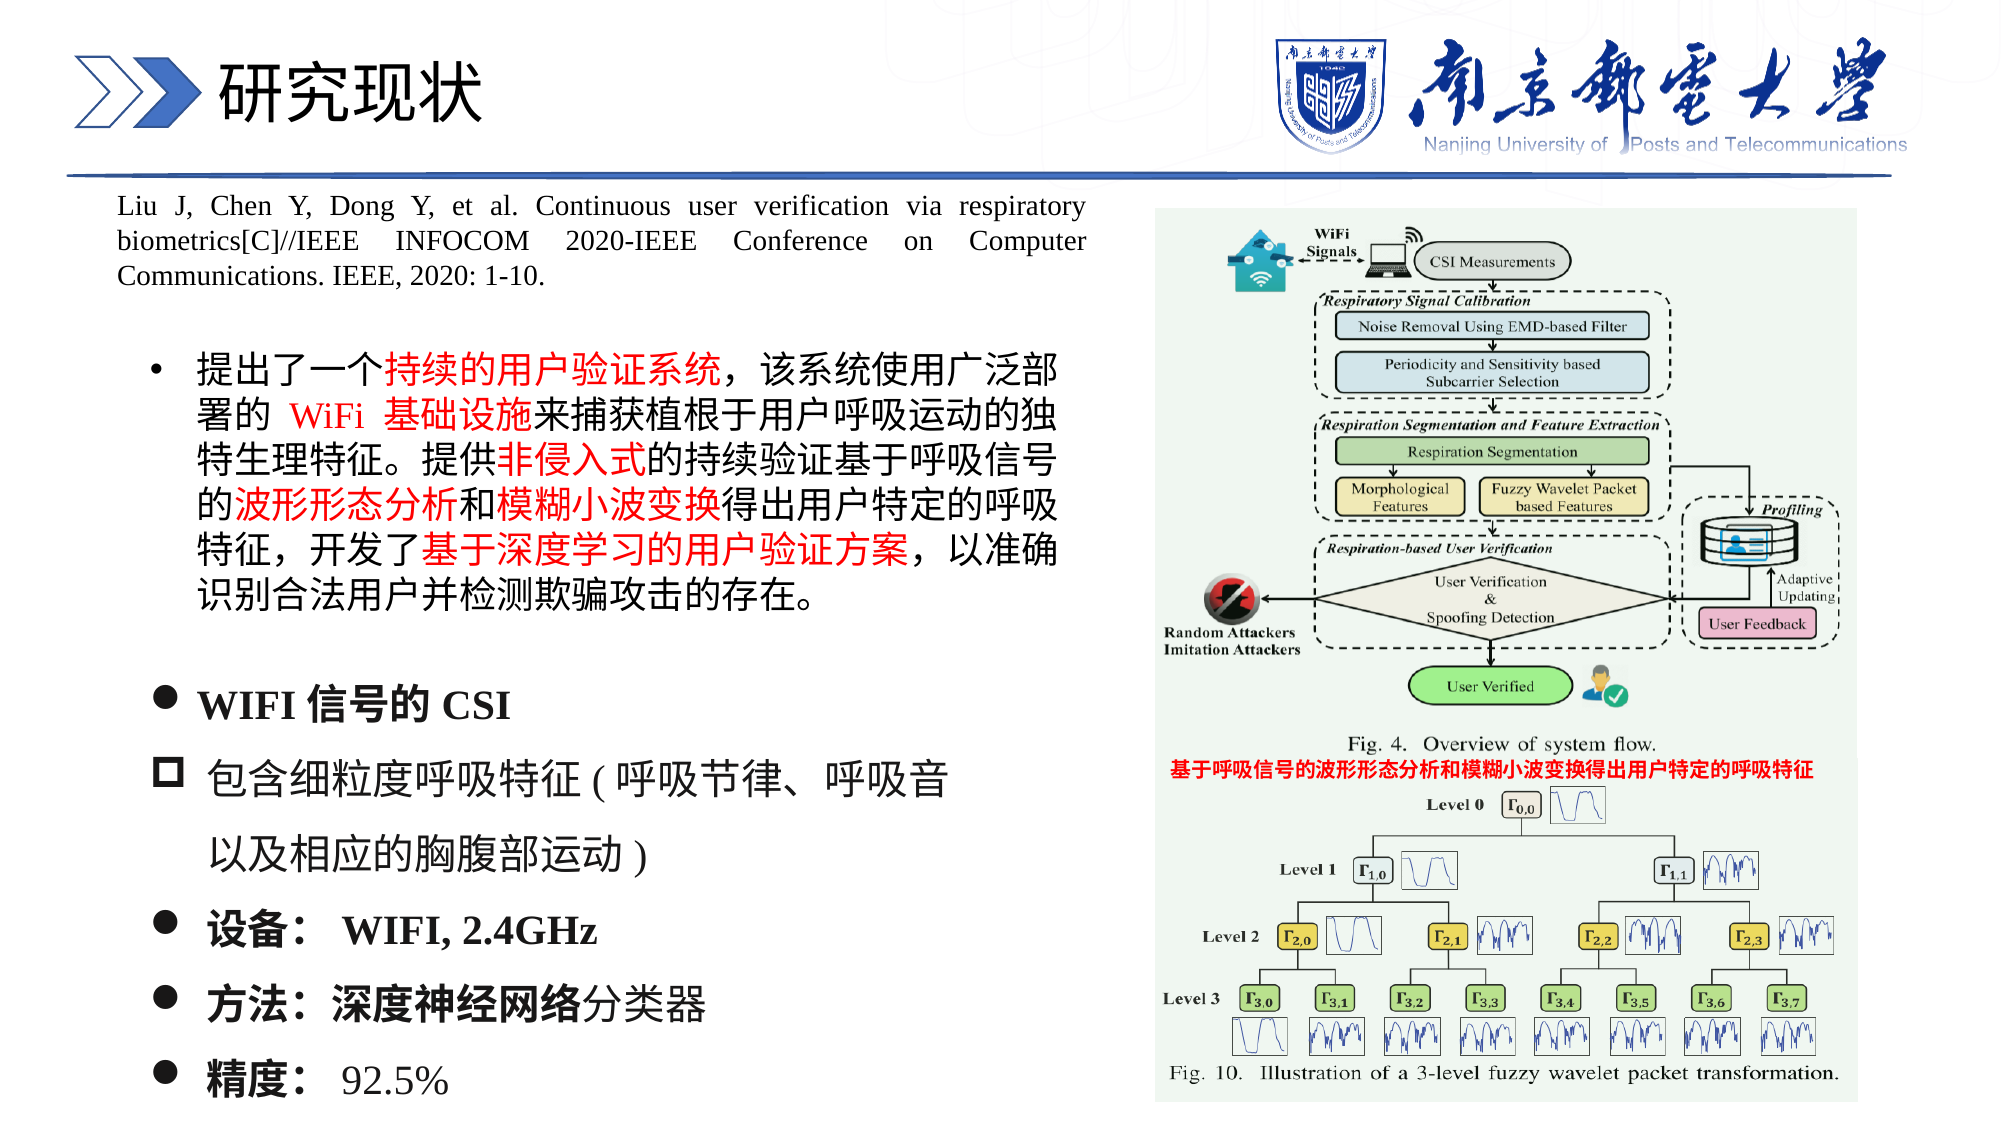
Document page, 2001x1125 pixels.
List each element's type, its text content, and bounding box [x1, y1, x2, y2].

text_box 提出了一个持续的用户验证系统，该系统使用广泛部署的 WiFi 基础设施来捕获植根于用户呼吸运动的独特生理特征。提供非侵入式的持续验证基于呼吸信号的波形形态分析和模糊小波变换得出用户特定的呼吸特征，开发了基于深度学习的用户验证方案，以准确识别合法用户并检测欺骗攻击的存在。 [135, 338, 1094, 624]
picture [884, 0, 2001, 207]
text_box [66, 171, 884, 178]
text_box 研究现状 [66, 39, 884, 140]
text_box Liu J, Chen Y, Dong Y, et al. Continuous user verification via respiratory biometrics[C]//IEEE INFOCOM 2020-IEEE Conference on Computer Communications. IEEE, 2020: 1-10. [102, 178, 1103, 299]
text_box [132, 57, 203, 128]
text_box WIFI信号的CSI 包含细粒度呼吸特征(呼吸节律、呼吸音以及相应的胸腹部运动) 设备：WIFI, 2.4GHz 方法：深度神经网络分类器 精度：92.5% [135, 645, 966, 1110]
text_box [74, 55, 144, 129]
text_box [1155, 208, 1857, 1102]
